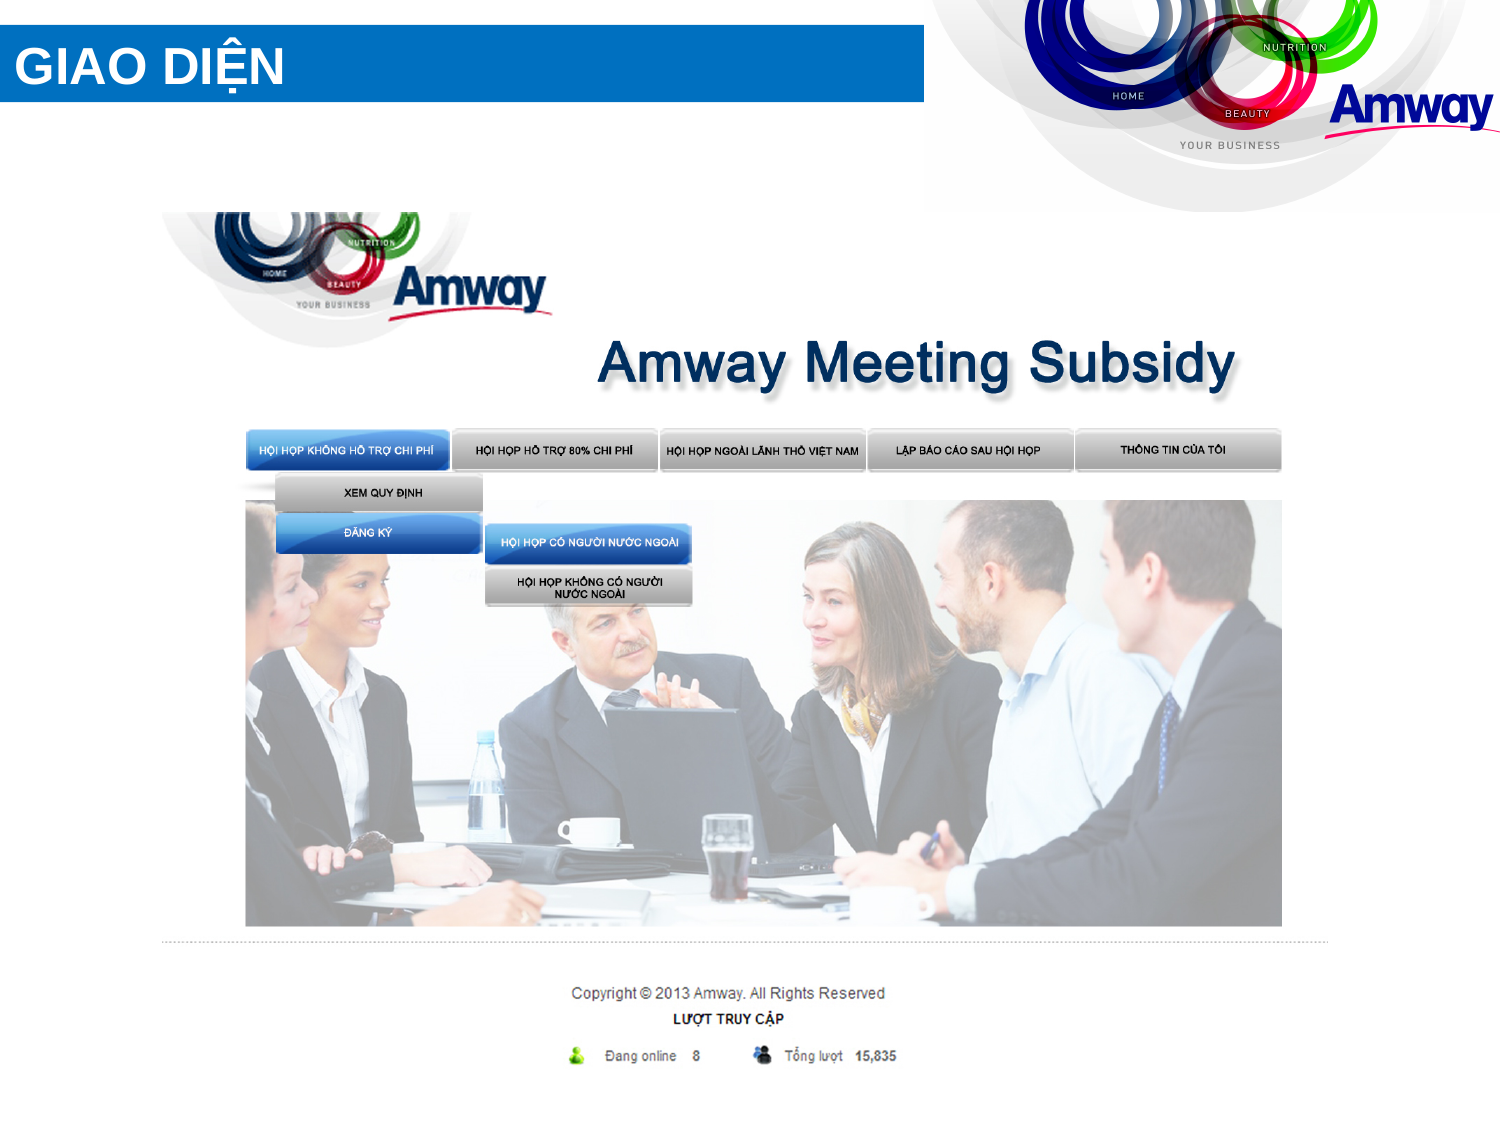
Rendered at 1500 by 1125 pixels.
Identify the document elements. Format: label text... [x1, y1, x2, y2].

picture [162, 0, 1500, 1076]
text_box GIAO DIỆN [0, 24, 919, 103]
